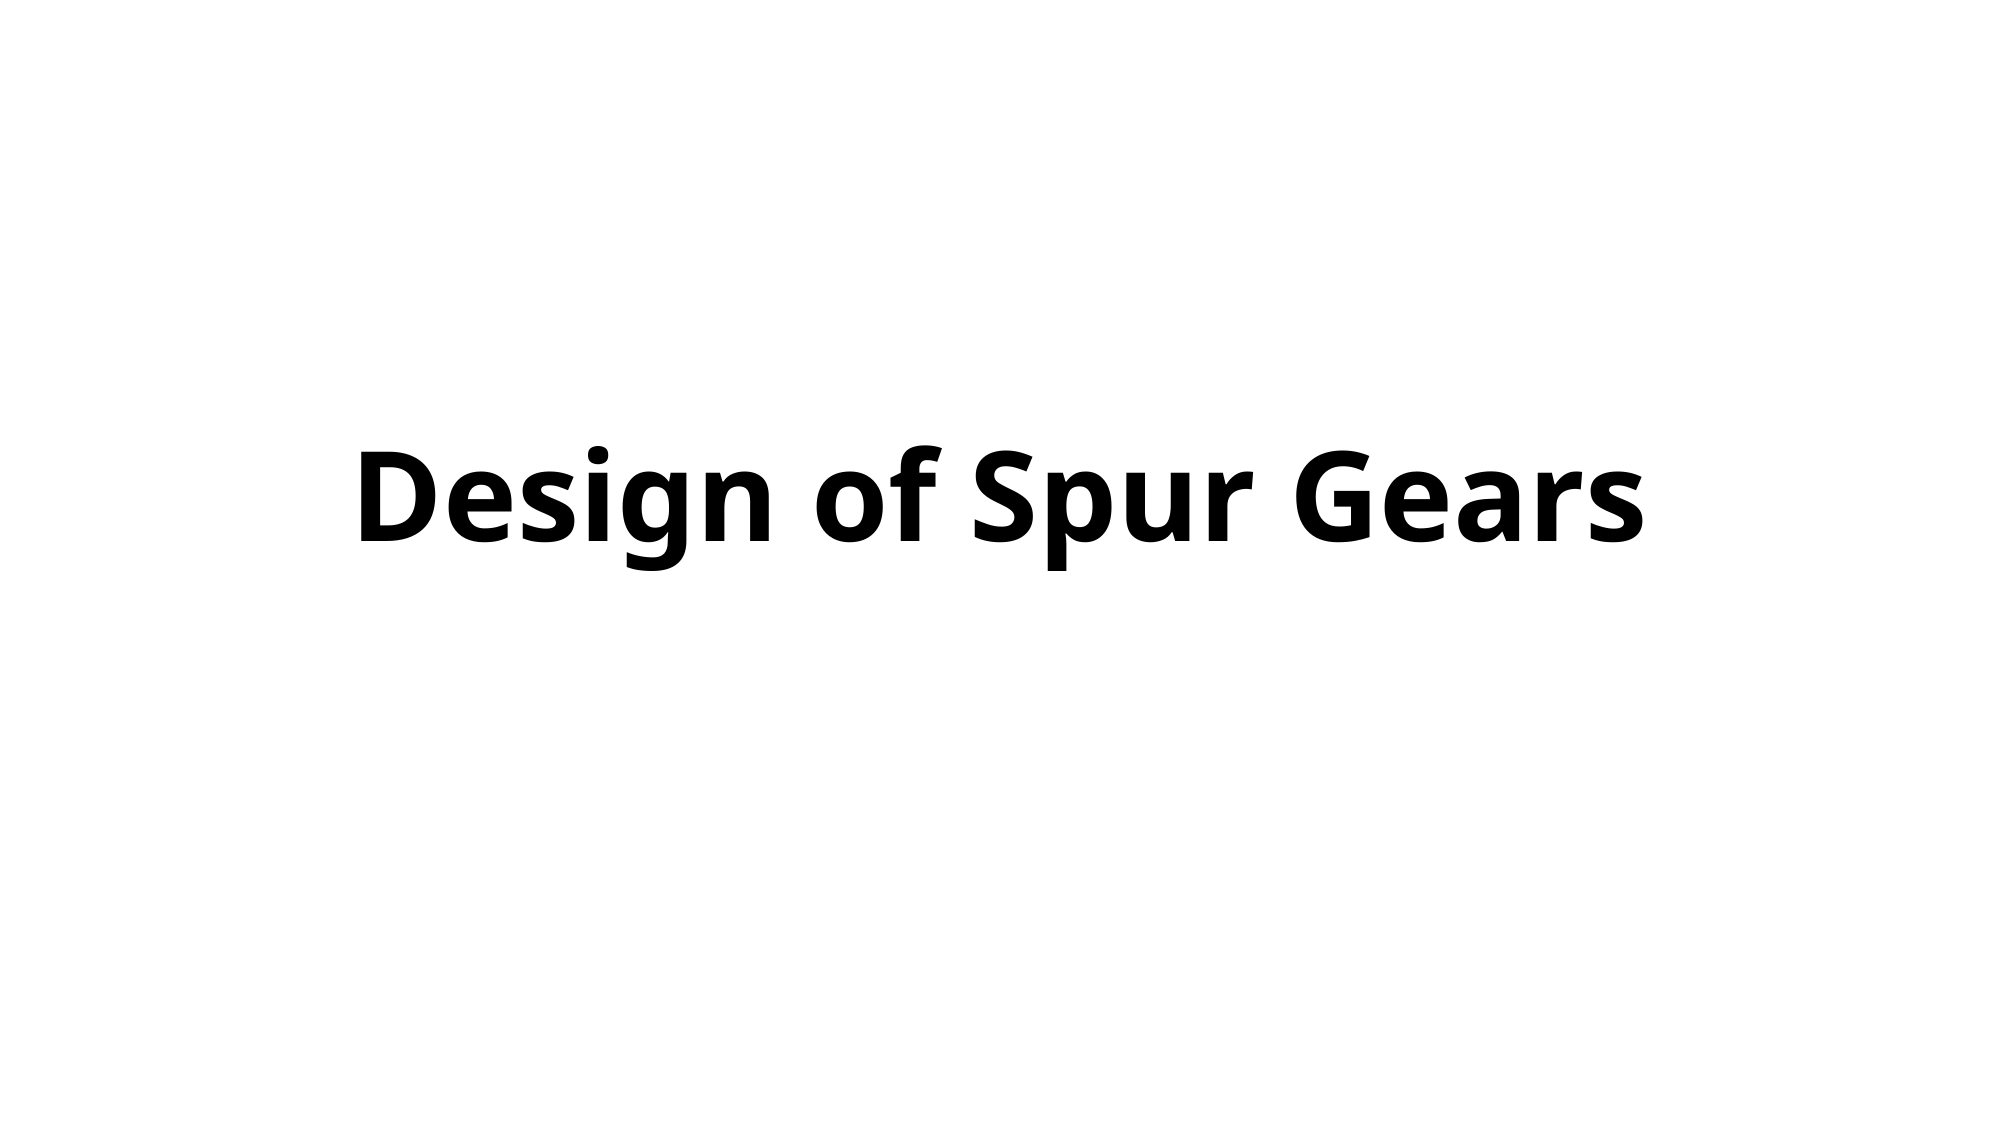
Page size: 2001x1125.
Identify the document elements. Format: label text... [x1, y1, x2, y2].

title Design of Spur Gears [249, 184, 1750, 576]
